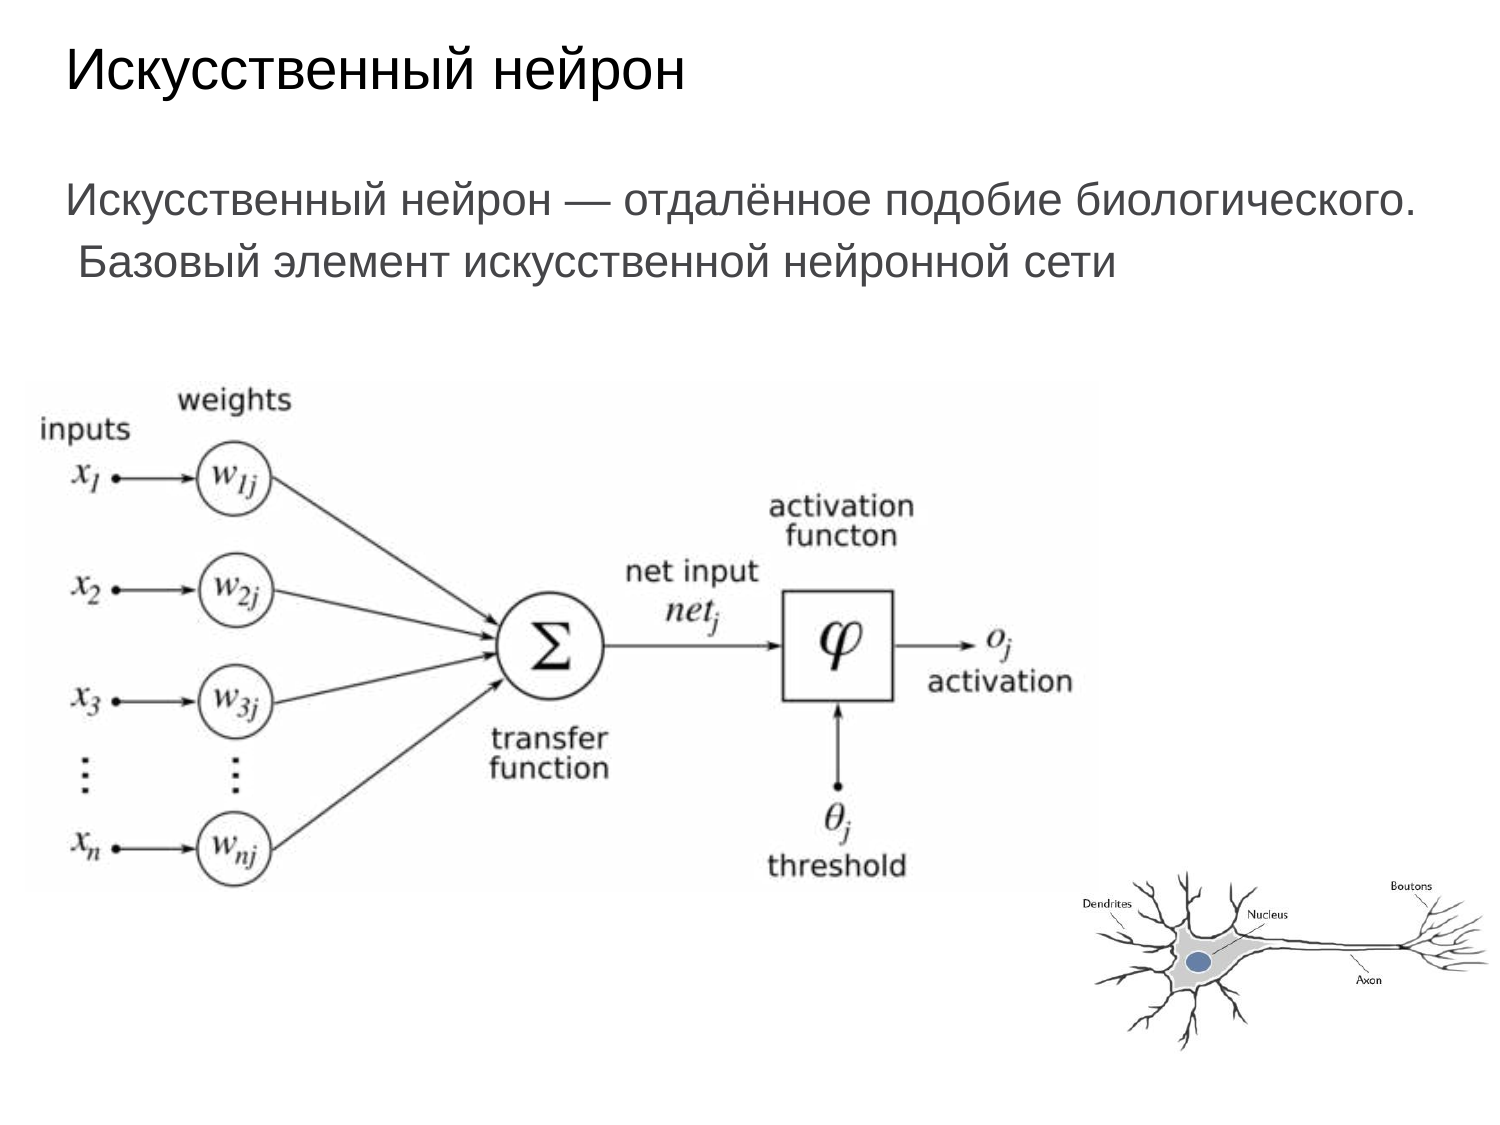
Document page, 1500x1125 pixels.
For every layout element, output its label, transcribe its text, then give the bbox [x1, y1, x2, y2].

text_box Искусственный нейрон [63, 28, 691, 101]
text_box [24, 380, 1490, 1054]
text_box Искусственный нейрон — отдалённое подобие биологического. Базовый элемент искусственной нейронной сети [63, 159, 1431, 287]
